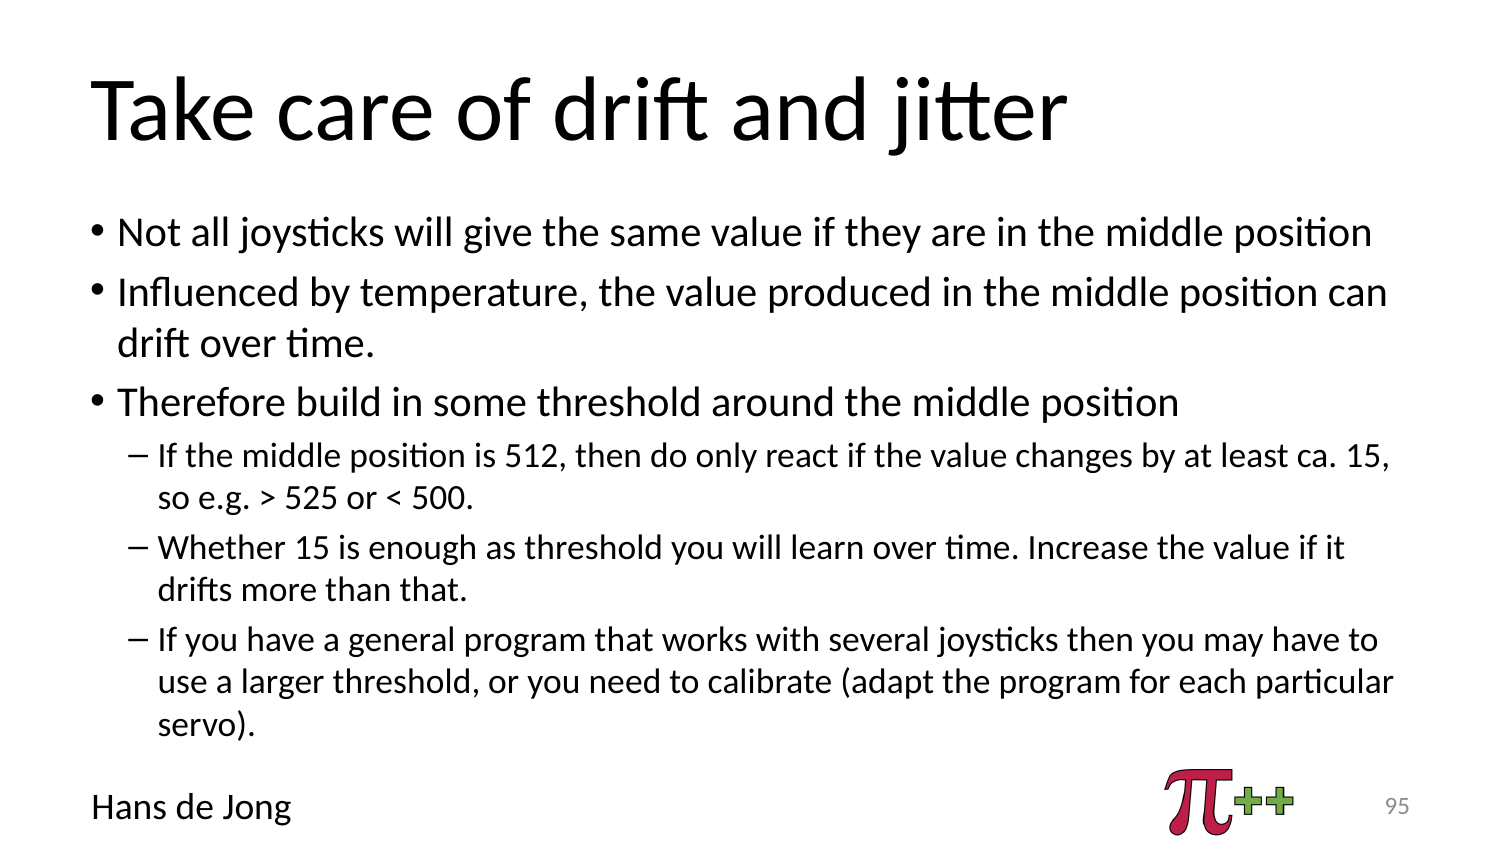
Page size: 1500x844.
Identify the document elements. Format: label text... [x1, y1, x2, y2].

slide_number 95 [1340, 782, 1425, 827]
picture [1163, 768, 1294, 836]
title Take care of drift and jitter [75, 33, 1425, 175]
list Not all joysticks will give the same value if they are in the middle position Influenced by temperature, the value produced in the middle position can drift over time. Therefore build in some threshold around the middle position If the middle position is 512, then do only react if the value changes by at least ca. 15, so e.g. > 525 or < 500. Whether 15 is enough as threshold you will learn over time. Increase the value if it drifts more than that. If you have a general program that works with several joysticks then you may have to use a larger threshold, or you need to calibrate (adapt the program for each particular servo). [75, 196, 1425, 754]
